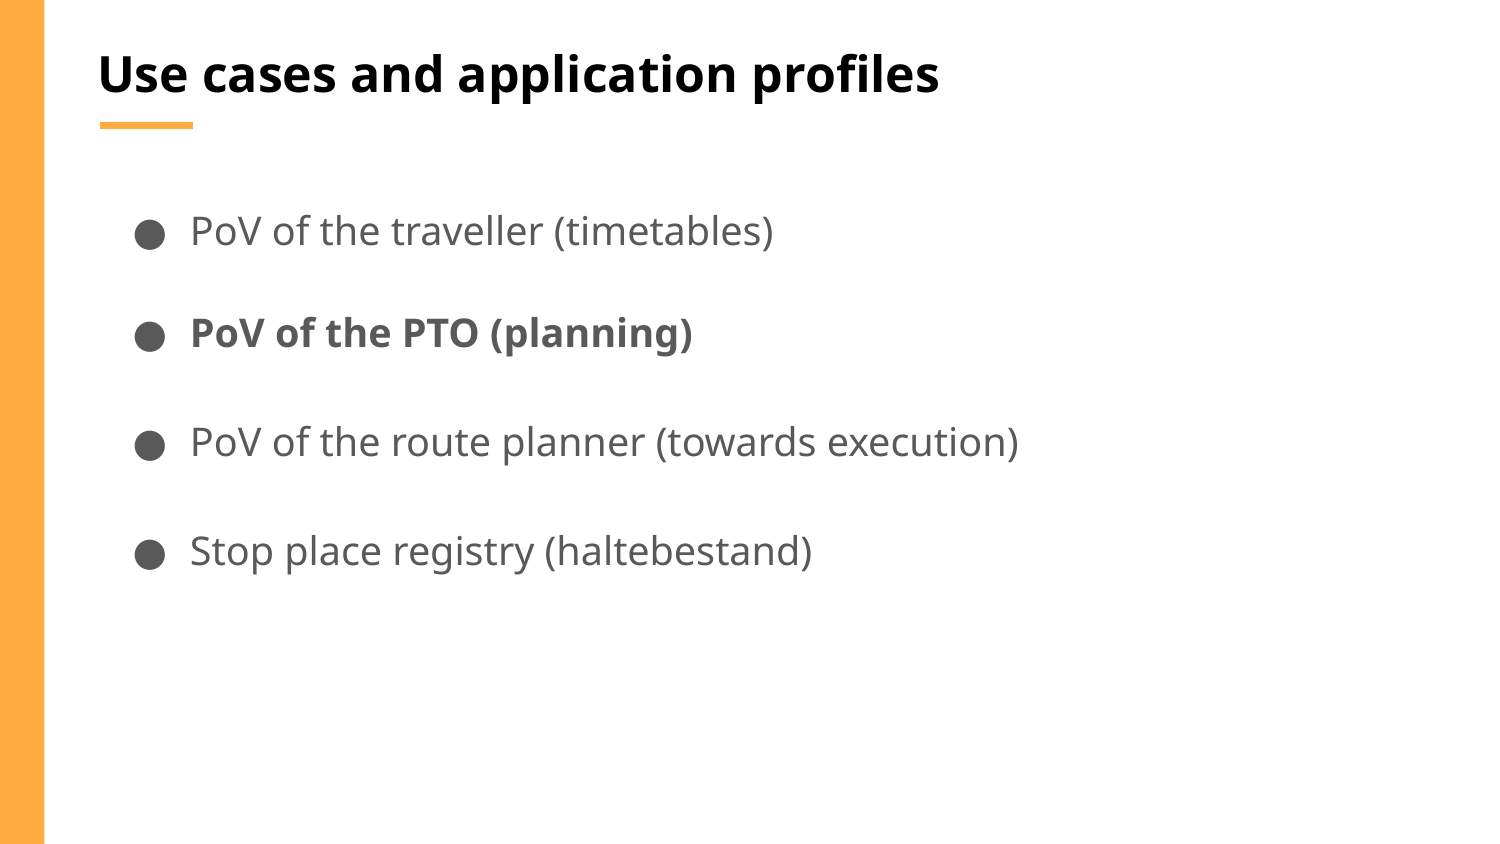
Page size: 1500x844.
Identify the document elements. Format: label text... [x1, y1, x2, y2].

text_box Use cases and application profiles [82, 27, 1246, 101]
text_box [0, 0, 45, 844]
list PoV of the traveller (timetables) PoV of the PTO (planning) PoV of the route planner (towards execution) Stop place registry (haltebestand) [100, 183, 1498, 745]
